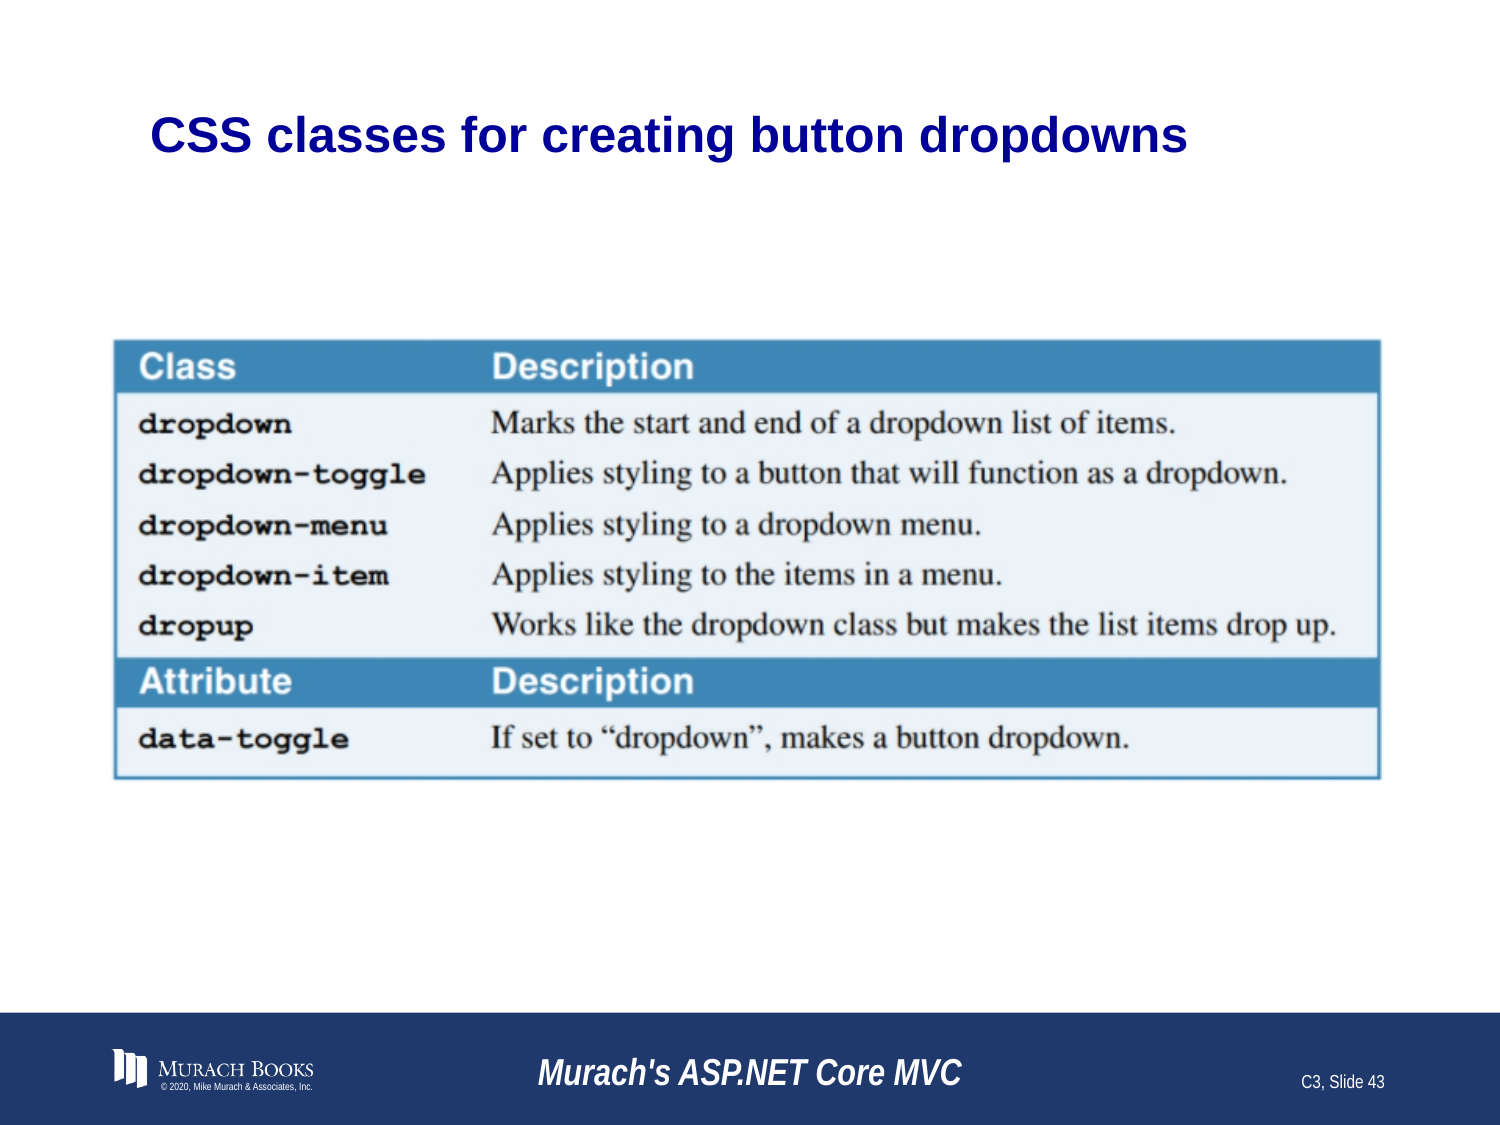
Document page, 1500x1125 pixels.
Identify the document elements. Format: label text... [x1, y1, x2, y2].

slide_number C3, Slide 43 [1087, 1025, 1400, 1100]
slide_number Murach's ASP.NET Core MVC [463, 1025, 1050, 1100]
footer © 2020, Mike Murach & Associates, Inc. [12, 1025, 463, 1100]
title CSS classes for creating button dropdowns [150, 102, 1350, 164]
picture [106, 335, 1394, 790]
